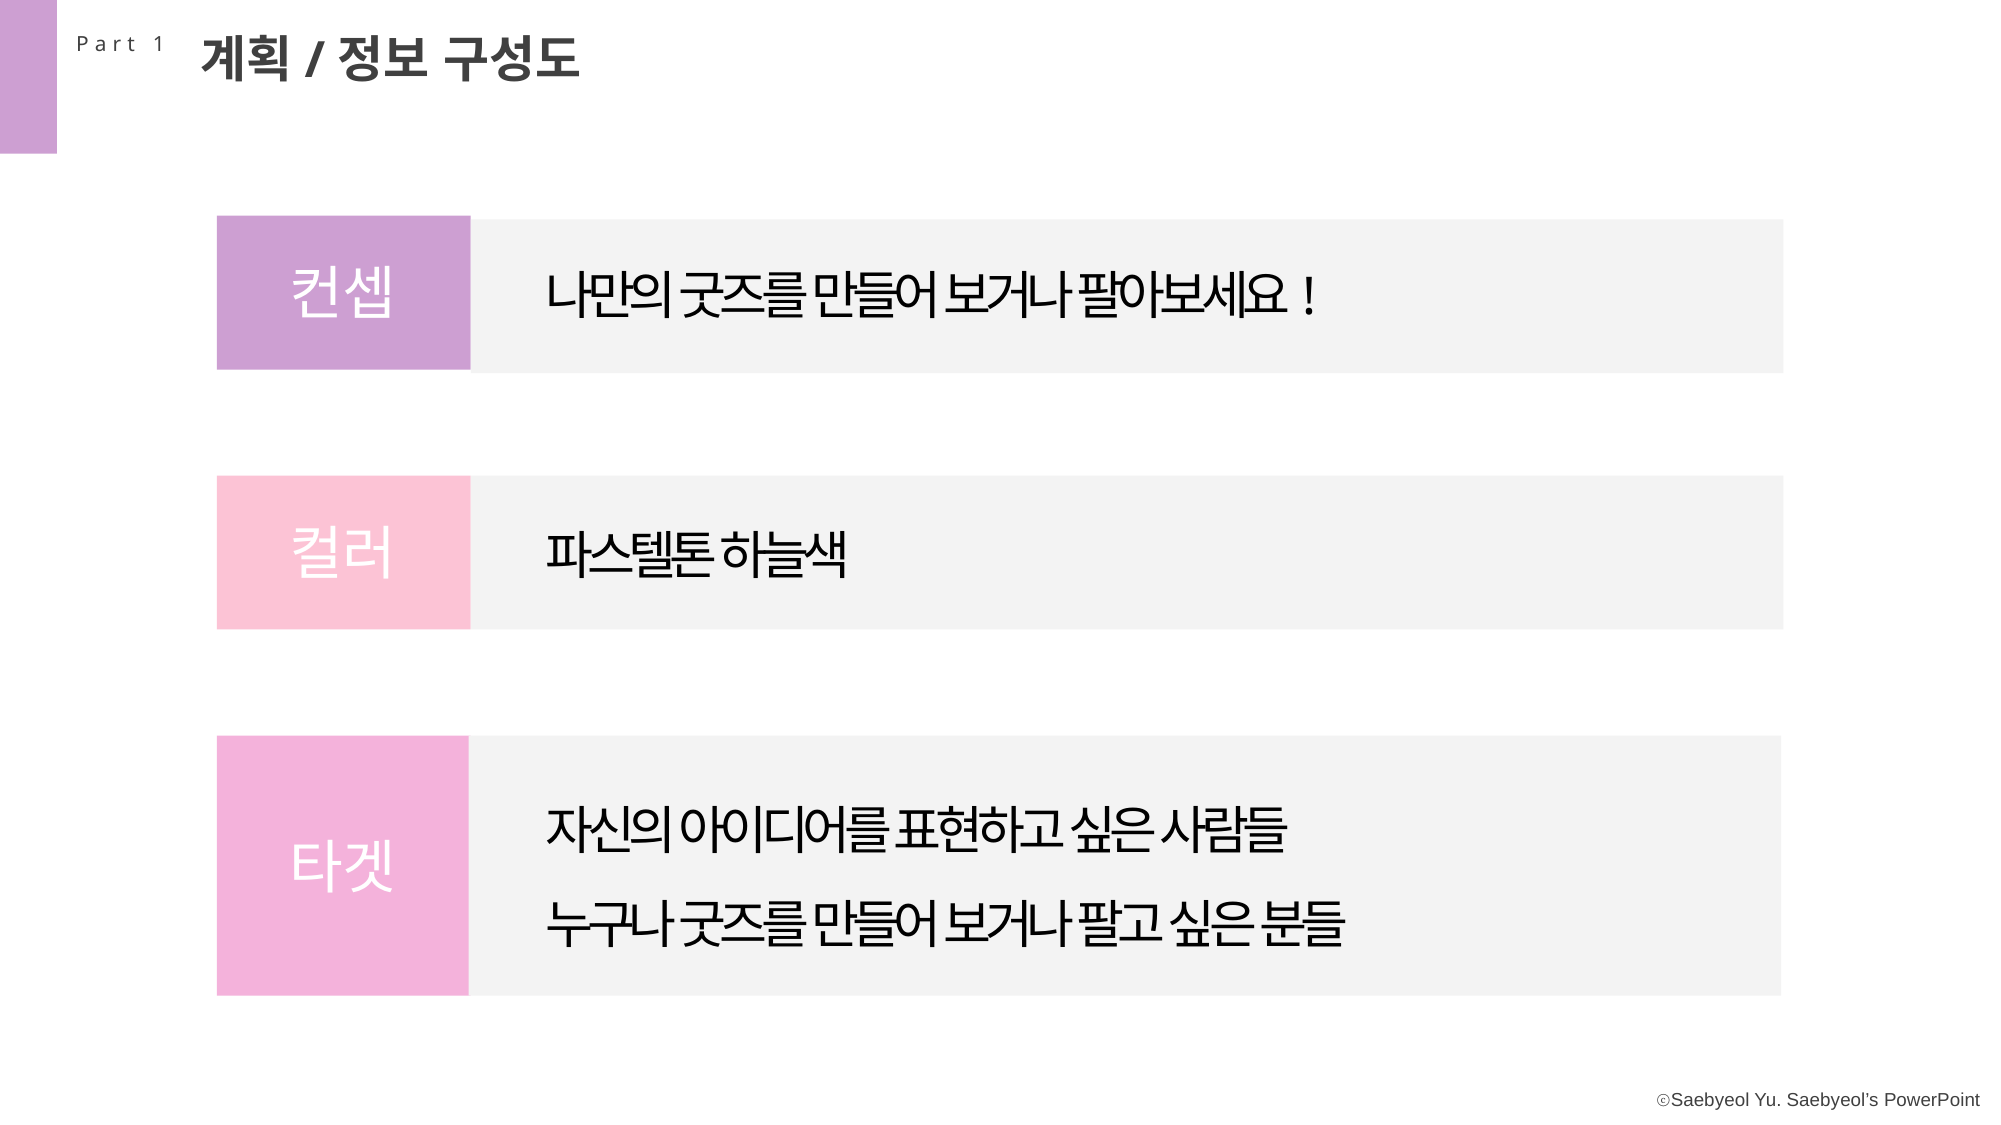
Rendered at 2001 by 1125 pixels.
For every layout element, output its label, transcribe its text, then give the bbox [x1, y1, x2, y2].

text_box [470, 475, 1784, 631]
text_box Part 1 [61, 23, 180, 63]
text_box 컬러 [264, 508, 422, 594]
text_box [216, 475, 470, 631]
text_box [216, 215, 472, 371]
text_box [0, 0, 58, 155]
text_box 파스텔톤 하늘색 [530, 514, 1219, 592]
text_box [468, 735, 1782, 997]
text_box 나만의 굿즈를 만들어 보거나 팔아보세요! [530, 254, 1598, 332]
text_box 타겟 [264, 822, 422, 908]
text_box [470, 218, 1784, 374]
text_box 계획/정보 구성도 [185, 20, 597, 95]
text_box [216, 735, 468, 997]
text_box 컨셉 [264, 248, 422, 334]
text_box 자신의 아이디어를 표현하고 싶은 사람들 누구나 굿즈를 만들어 보거나 팔고 싶은 분들 [530, 758, 1639, 962]
